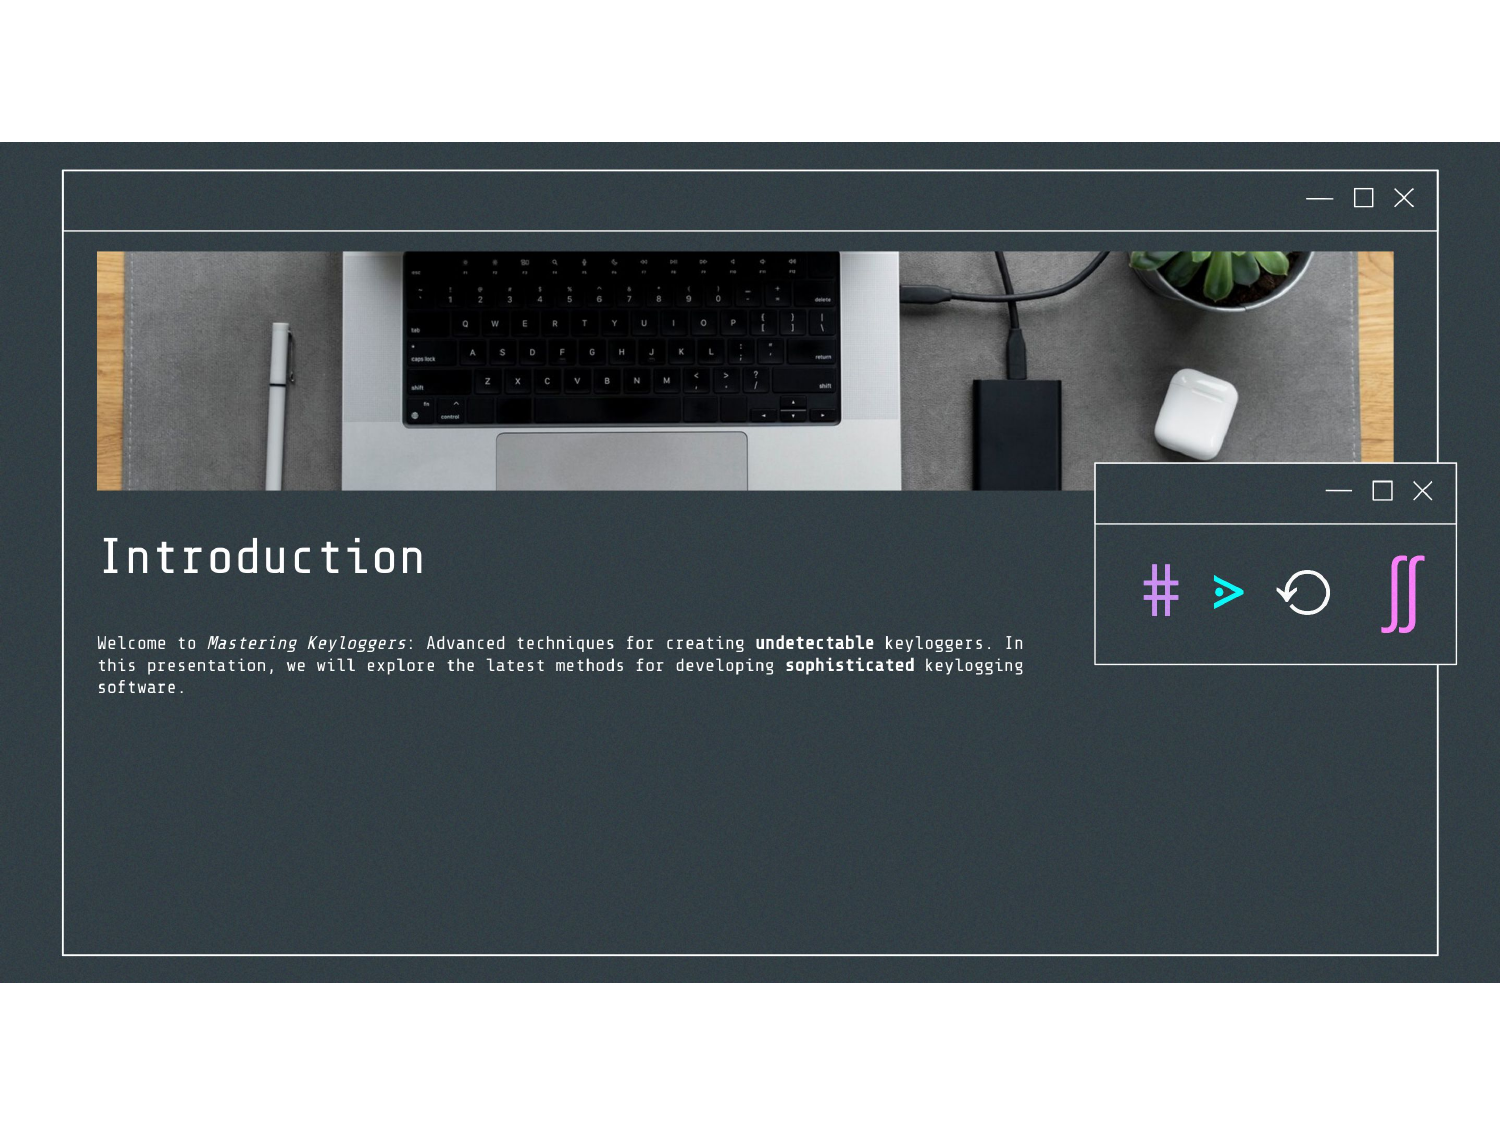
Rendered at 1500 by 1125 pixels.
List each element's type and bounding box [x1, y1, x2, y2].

picture [0, 142, 1500, 983]
